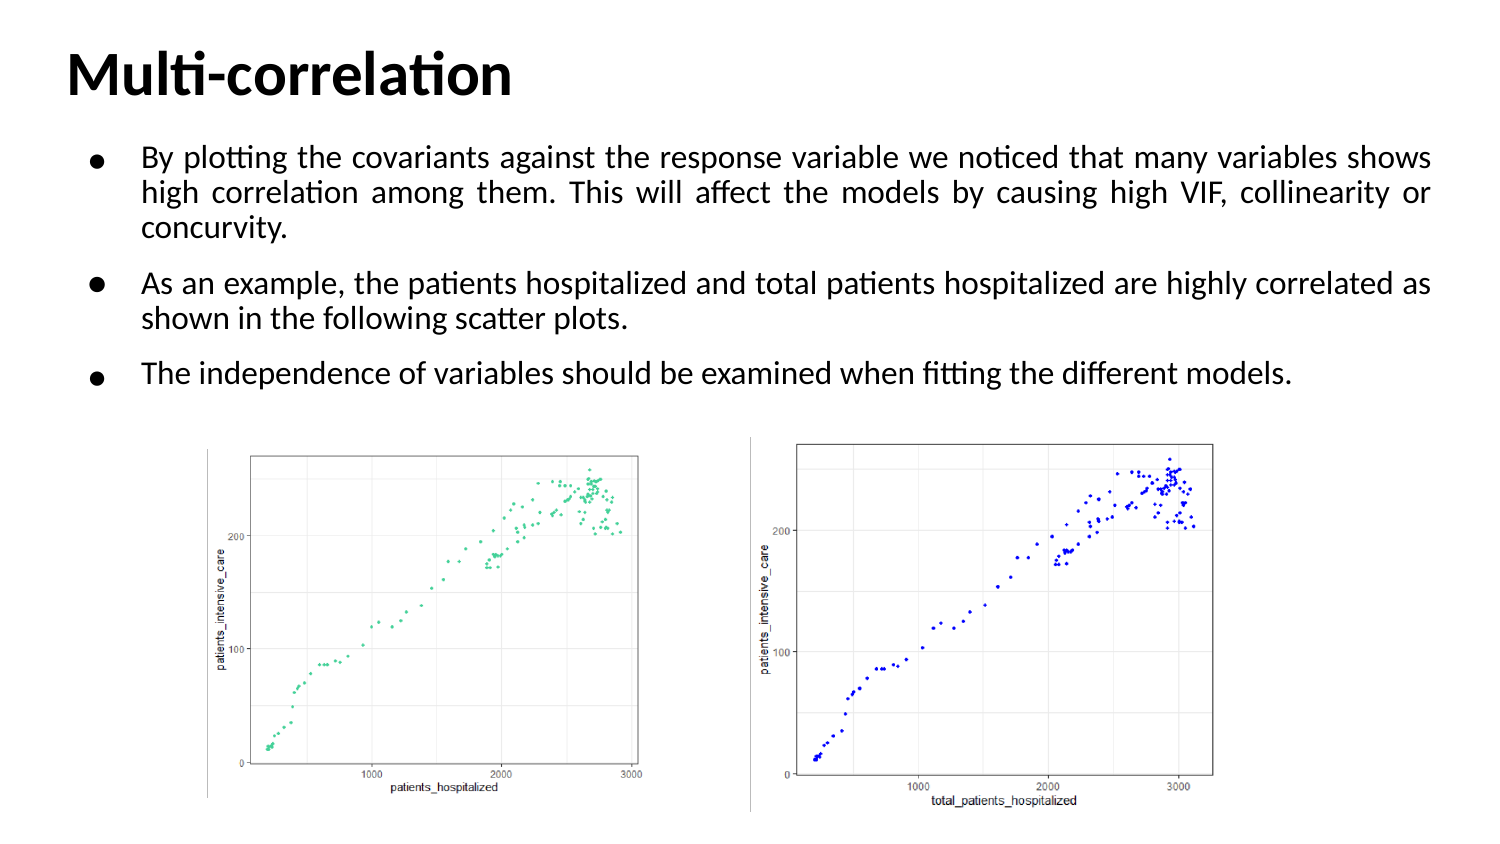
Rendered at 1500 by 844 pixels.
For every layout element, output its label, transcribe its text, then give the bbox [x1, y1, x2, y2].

list By plotting the covariants against the response variable we noticed that many variables shows high correlation among them. This will affect the models by causing high VIF, collinearity or concurvity. As an example, the patients hospitalized and total patients hospitalized are highly correlated as shown in the following scatter plots. The independence of variables should be examined when fitting the different models. [51, 127, 1449, 702]
picture [207, 449, 643, 799]
title Multi-correlation [51, 33, 1449, 127]
picture [749, 437, 1218, 813]
